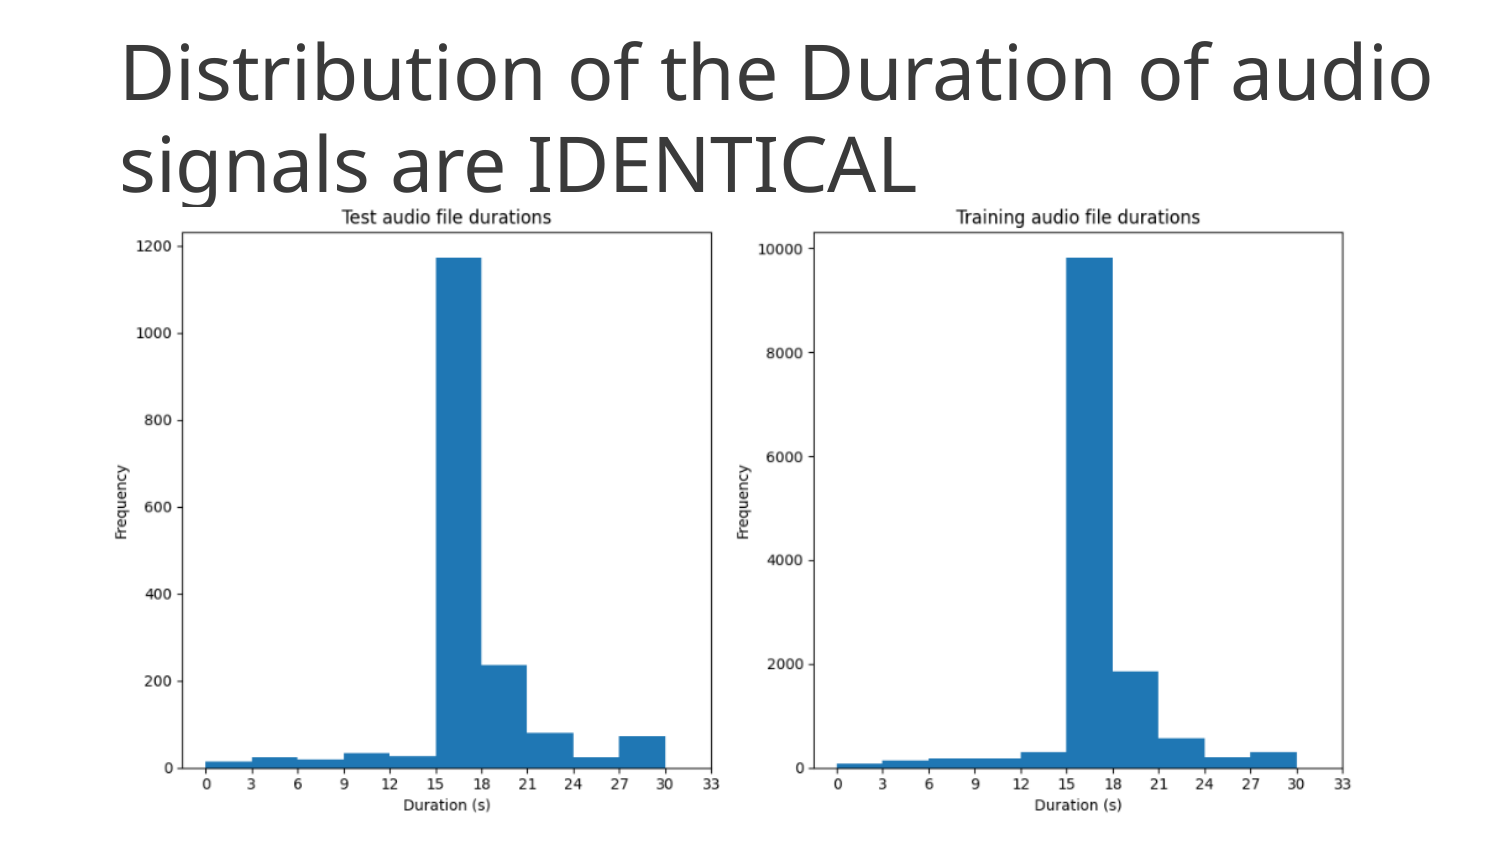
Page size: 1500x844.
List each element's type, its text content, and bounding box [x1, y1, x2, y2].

title Distribution of the Duration of audio signals are IDENTICAL [104, 8, 1472, 171]
picture [103, 207, 1396, 823]
